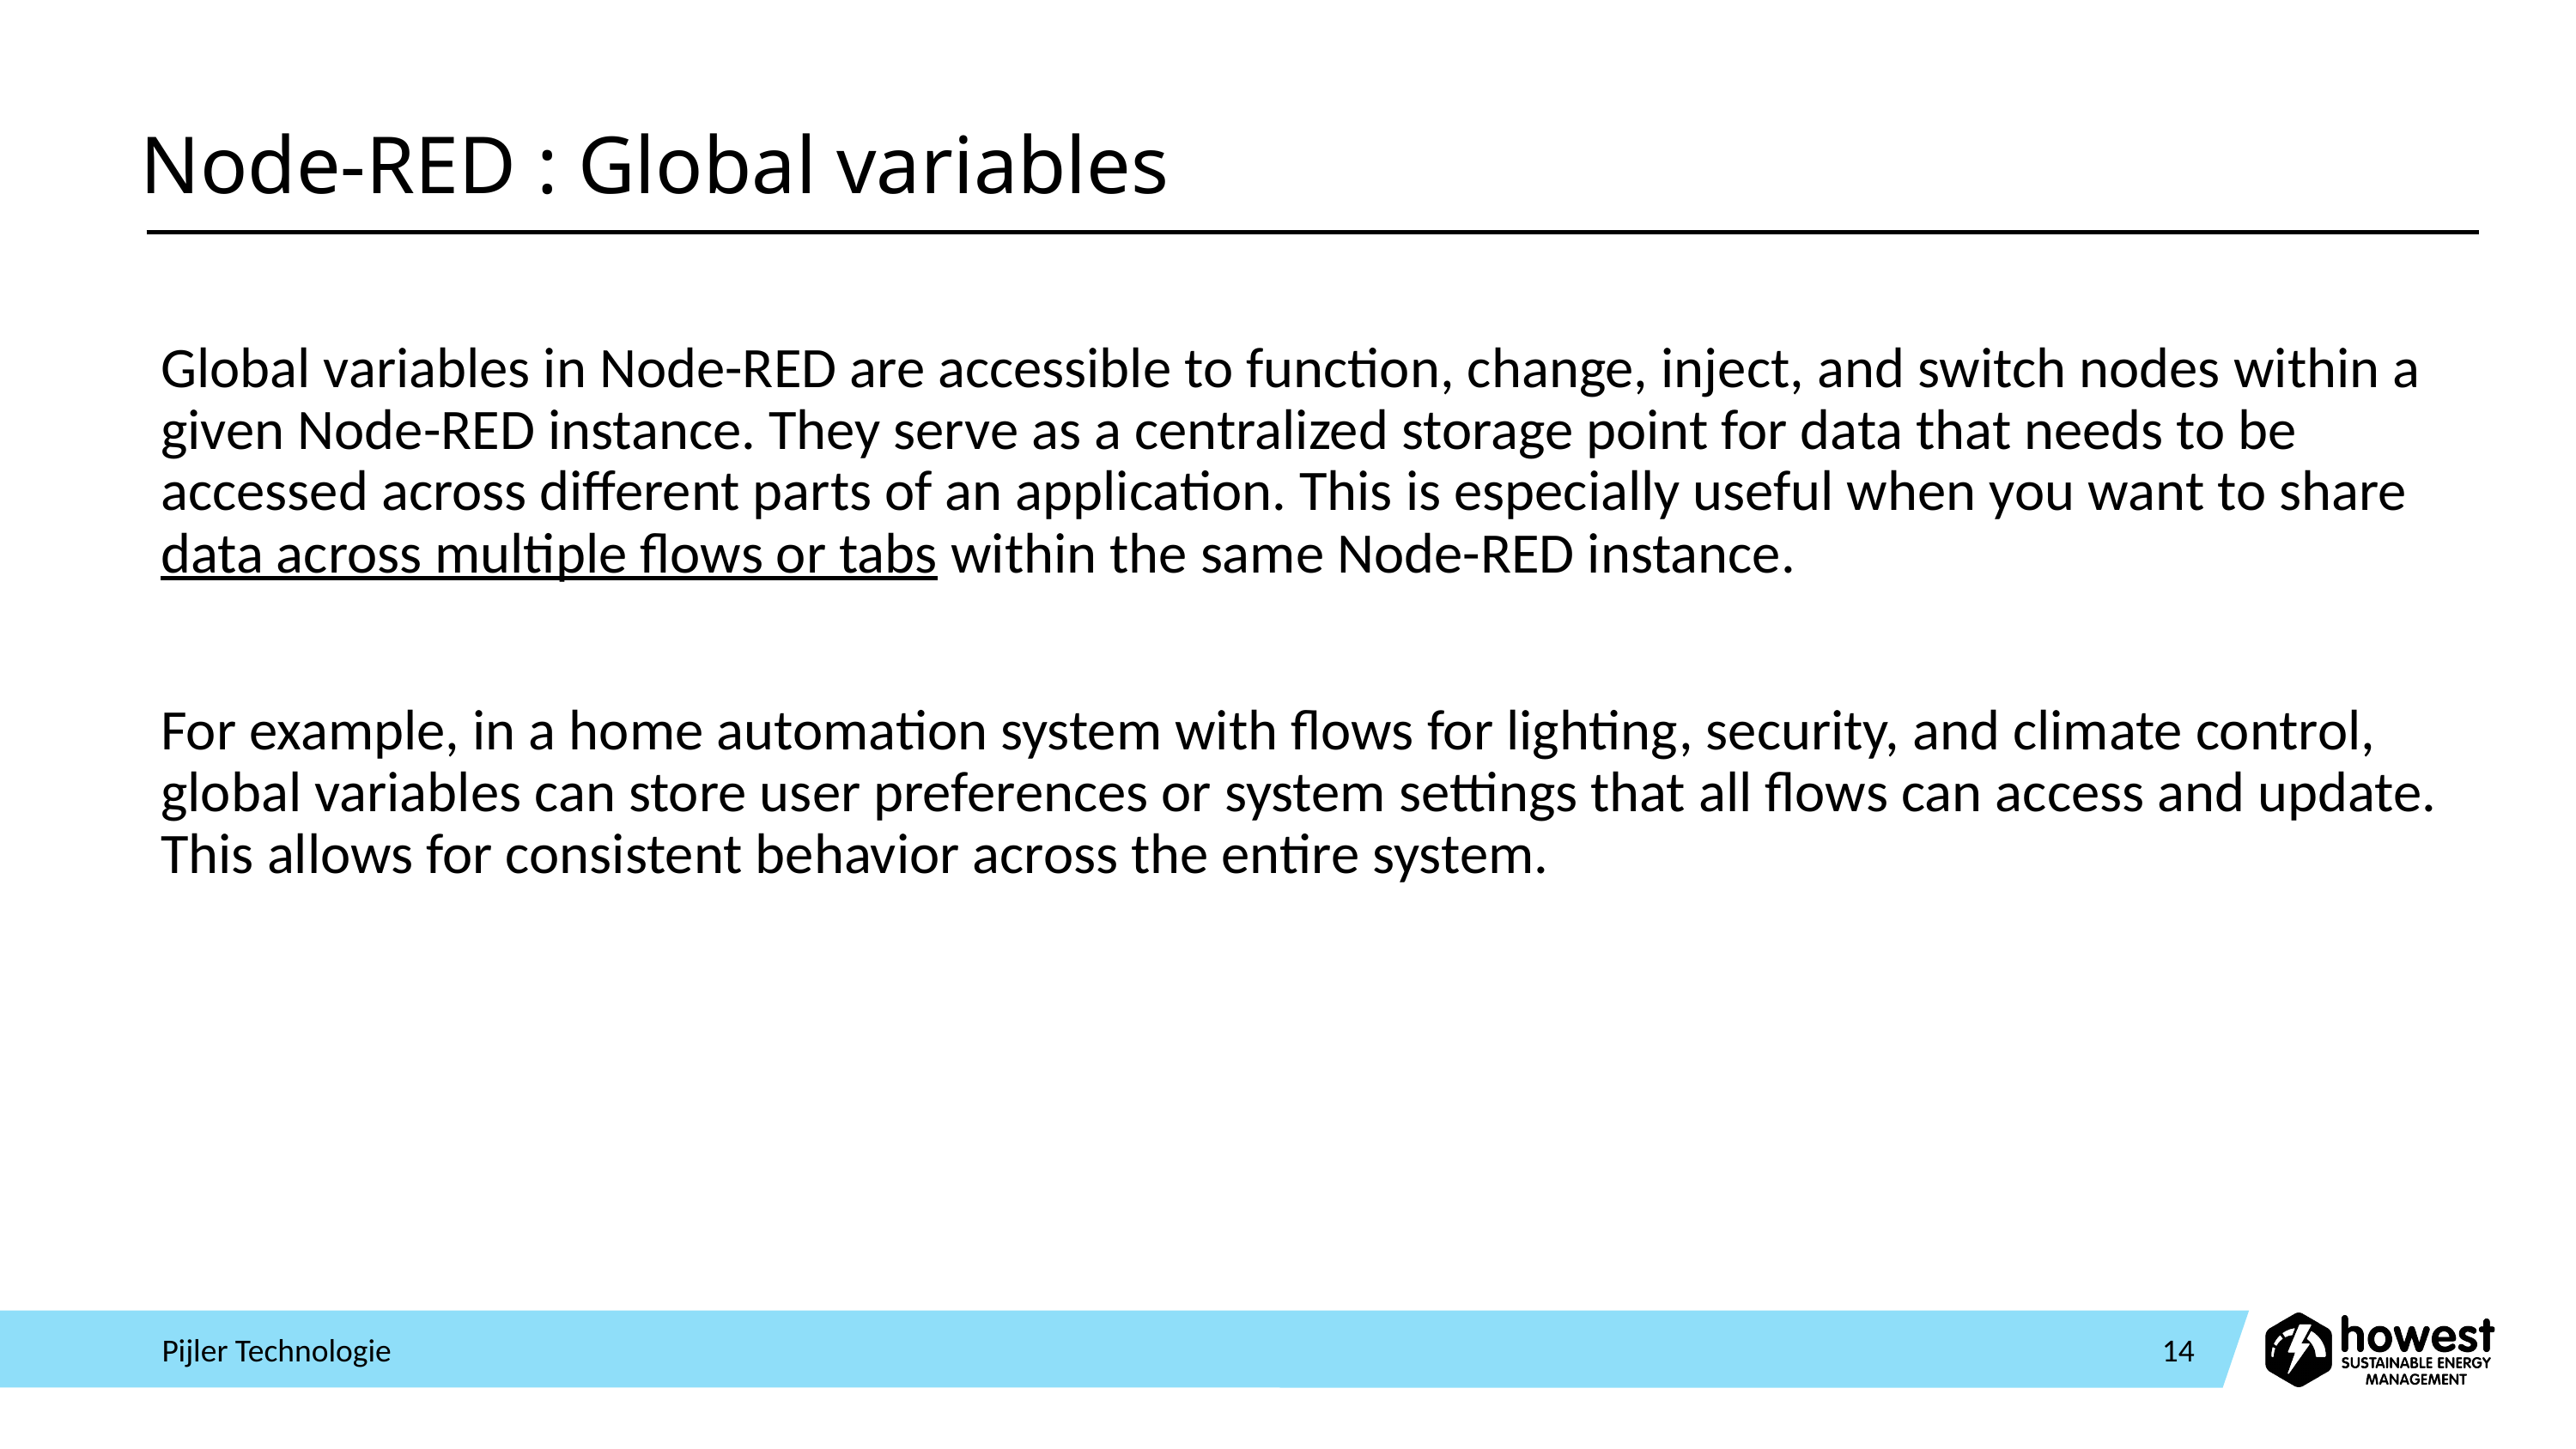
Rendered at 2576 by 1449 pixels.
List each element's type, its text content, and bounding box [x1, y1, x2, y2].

slide_number Pijler Technologie [149, 1310, 729, 1388]
picture [2265, 1313, 2495, 1387]
list Global variables in Node-RED are accessible to function, change, inject, and switch nodes within a given Node-RED instance. They serve as a centralized storage point for data that needs to be accessed across different parts of an application. This is especially useful when you want to share data across multiple flows or tabs within the same Node-RED instance. For example, in a home automation system with flows for lighting, security, and climate control, global variables can store user preferences or system settings that all flows can access and update. This allows for consistent behavior across the entire system. [148, 331, 2483, 1191]
slide_number 14 [1676, 1310, 2208, 1388]
title Node-RED : Global variables [140, 124, 2476, 215]
